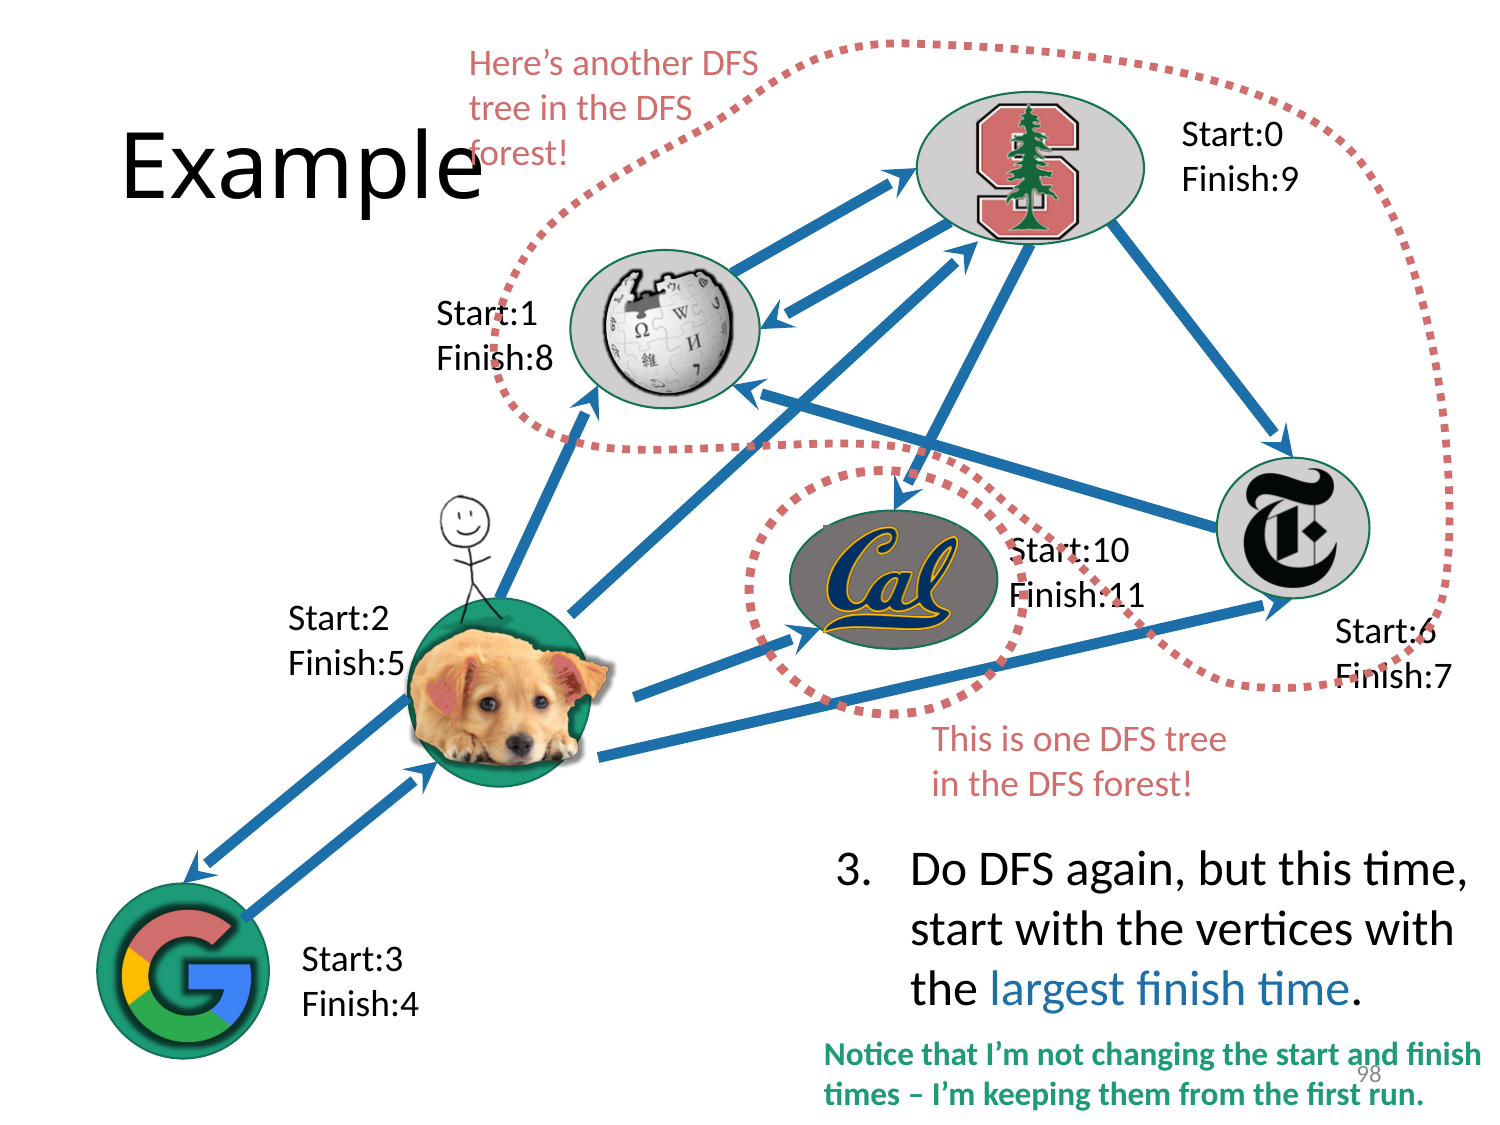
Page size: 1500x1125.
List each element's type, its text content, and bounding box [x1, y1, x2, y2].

text_box Start:10 Finish:11 [1003, 529, 1110, 598]
text_box This is one DFS tree in the DFS forest! [916, 758, 1277, 812]
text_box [499, 385, 599, 599]
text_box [369, 598, 634, 797]
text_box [570, 249, 760, 409]
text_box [732, 385, 1217, 529]
title Example [1121, 59, 1397, 220]
text_box Here’s another DFS tree in the DFS forest! [454, 30, 814, 181]
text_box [1216, 457, 1370, 599]
text_box Start:1 Finish:8 [421, 280, 510, 386]
text_box Notice that I’m not changing the start and finish times – I’m keeping them from the first run. [809, 1024, 1500, 1120]
text_box [492, 181, 732, 385]
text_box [916, 91, 1144, 246]
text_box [598, 598, 1294, 758]
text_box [979, 246, 1031, 385]
text_box Do DFS again, but this time, start with the vertices with the largest finish time. [820, 827, 1500, 1023]
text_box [243, 761, 438, 920]
title Example [103, 59, 604, 278]
text_box [814, 42, 1451, 689]
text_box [790, 510, 998, 649]
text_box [570, 409, 790, 616]
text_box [633, 628, 821, 698]
text_box Start:0 Finish:9 [1277, 101, 1354, 152]
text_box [182, 697, 408, 884]
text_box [570, 241, 979, 385]
text_box Start:2 Finish:5 [273, 585, 415, 691]
text_box [998, 529, 1025, 598]
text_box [759, 221, 916, 241]
text_box Start:6 Finish:7 [1320, 598, 1500, 703]
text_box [732, 168, 916, 241]
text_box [1110, 221, 1294, 457]
picture [408, 484, 523, 639]
text_box Start:3 Finish:4 [286, 926, 474, 1031]
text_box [97, 883, 269, 1059]
